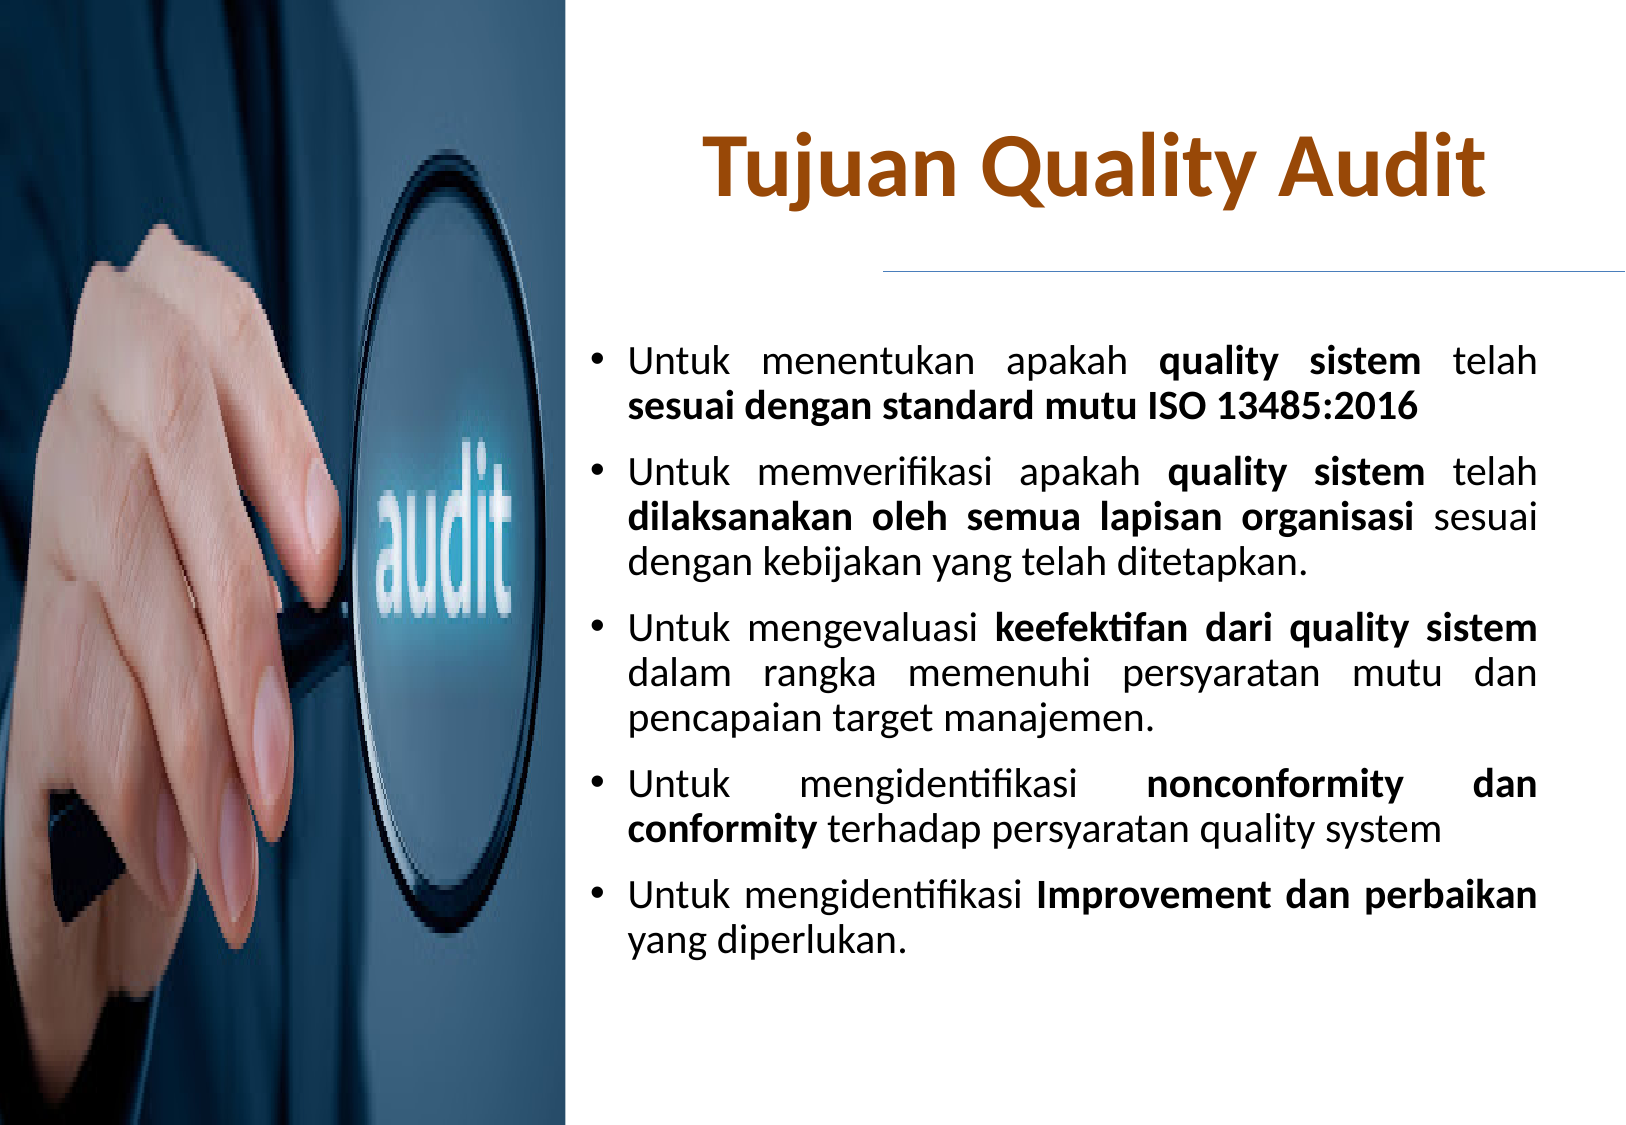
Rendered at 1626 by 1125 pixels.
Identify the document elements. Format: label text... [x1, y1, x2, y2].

text_box Untuk menentukan apakah quality sistem telah sesuai dengan standard mutu ISO 13485:2016 Untuk memverifikasi apakah quality sistem telah dilaksanakan oleh semua lapisan organisasi sesuai dengan kebijakan yang telah ditetapkan. Untuk mengevaluasi keefektifan dari quality sistem dalam rangka memenuhi persyaratan mutu dan pencapaian target manajemen. Untuk mengidentifikasi nonconformity dan conformity terhadap persyaratan quality system Untuk mengidentifikasi Improvement dan perbaikan yang diperlukan. [574, 330, 1554, 1019]
title Tujuan Quality Audit [569, 48, 1625, 272]
picture [0, 0, 566, 1125]
